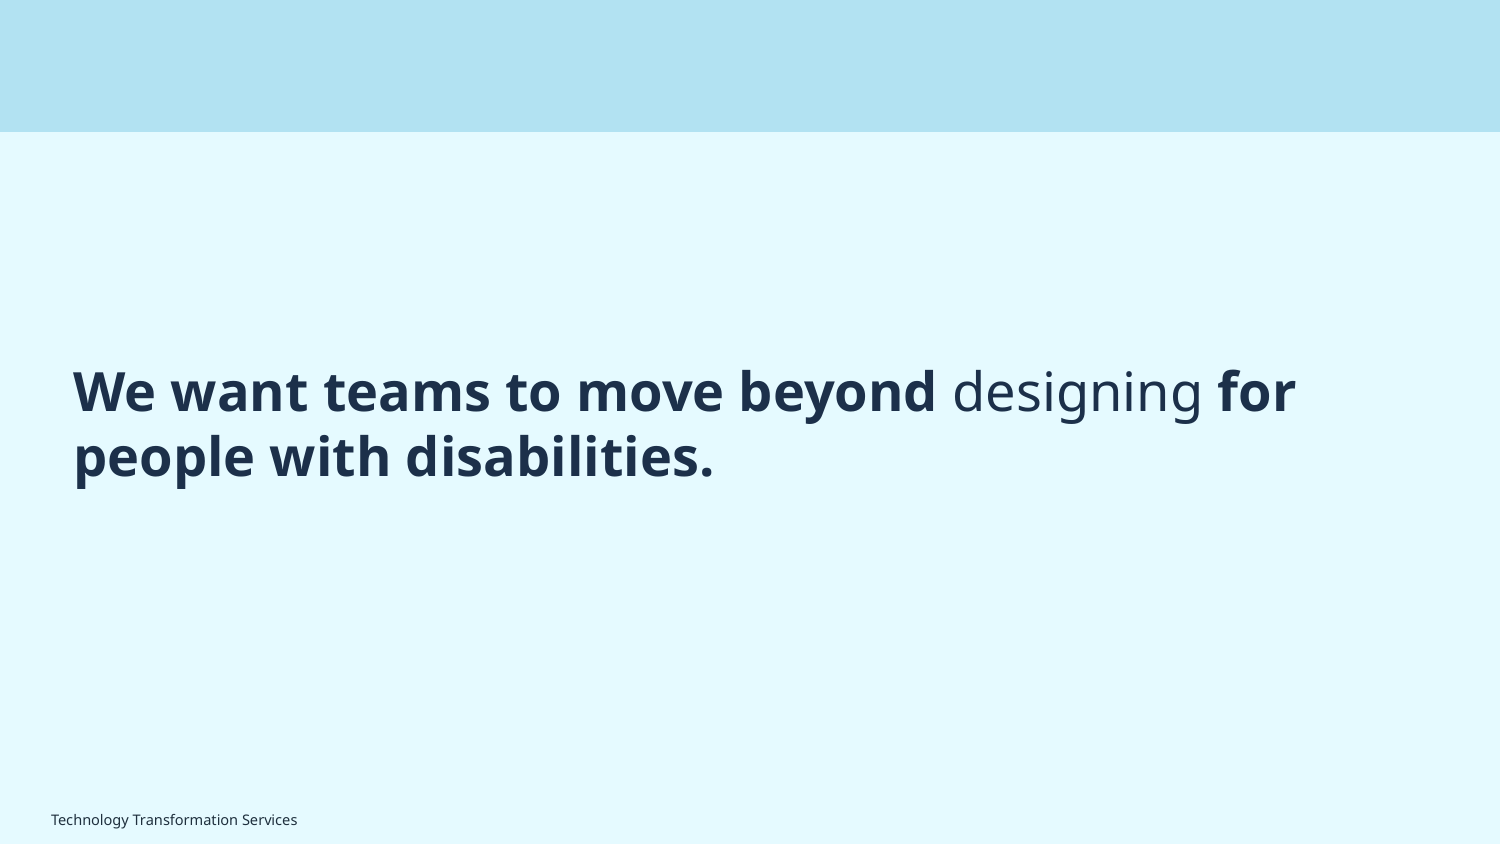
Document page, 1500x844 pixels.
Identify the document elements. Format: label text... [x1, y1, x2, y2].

title We want teams to move beyond designing for people with disabilities. [73, 161, 1336, 683]
